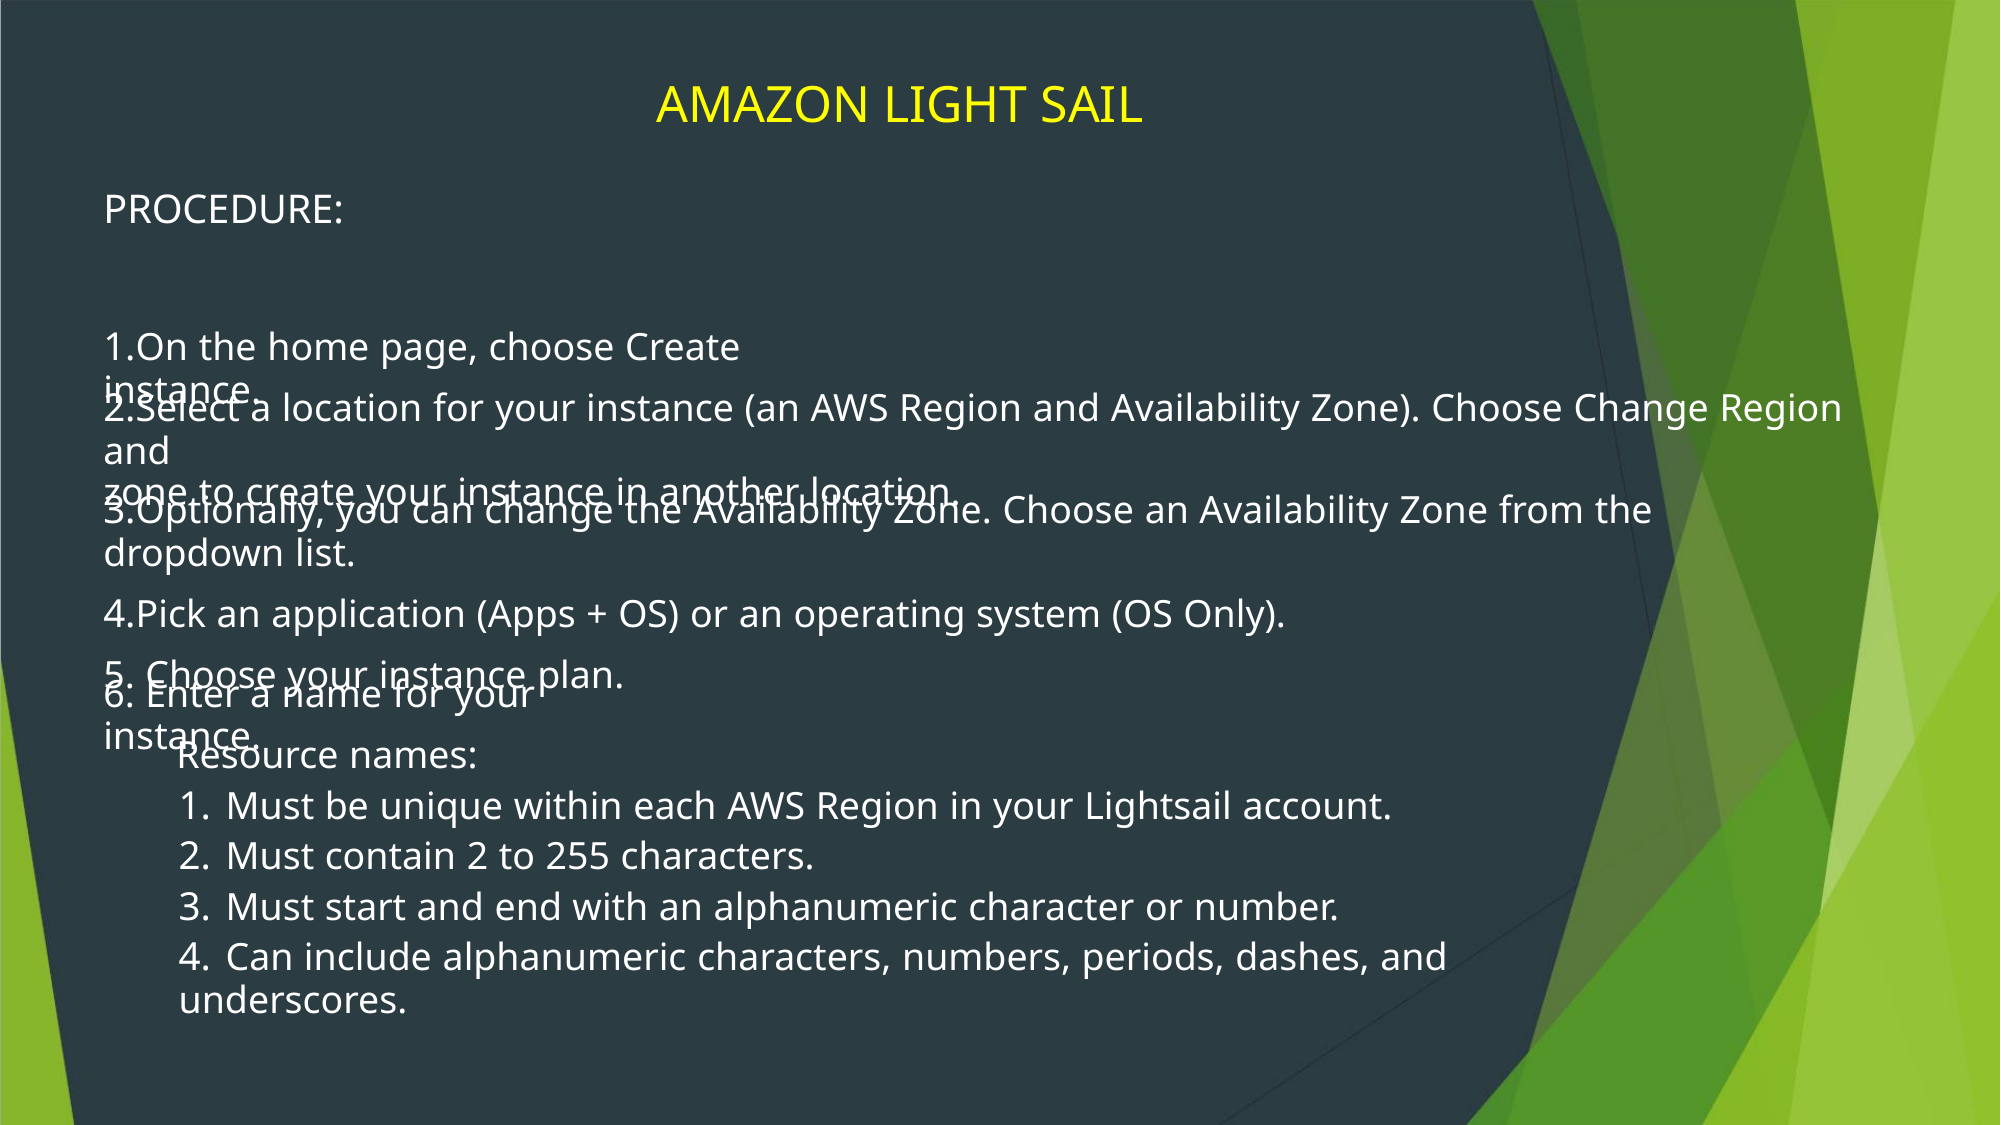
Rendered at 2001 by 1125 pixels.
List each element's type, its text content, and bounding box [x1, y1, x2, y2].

text_box 3.Optionally, you can change the Availability Zone. Choose an Availability Zone from the dropdown list. 4.Pick an application (Apps + OS) or an operating system (OS Only). 5. Choose your instance plan. [103, 488, 1834, 696]
text_box 2.Select a location for your instance (an AWS Region and Availability Zone). Choose Change Region and zone to create your instance in another location. [103, 386, 1875, 513]
text_box PROCEDURE: [103, 187, 393, 232]
text_box AMAZON LIGHT SAIL [655, 73, 1208, 133]
text_box [0, 0, 2000, 1125]
text_box Resource names: 1. Must be unique within each AWS Region in your Lightsail account. 2. Must contain 2 to 255 characters. 3. Must start and end with an alphanumeric character or number. 4. Can include alphanumeric characters, numbers, periods, dashes, and underscores. [176, 734, 1632, 1022]
text_box 1.On the home page, choose Create instance. [103, 325, 896, 386]
text_box 6. Enter a name for your instance. [103, 673, 693, 757]
